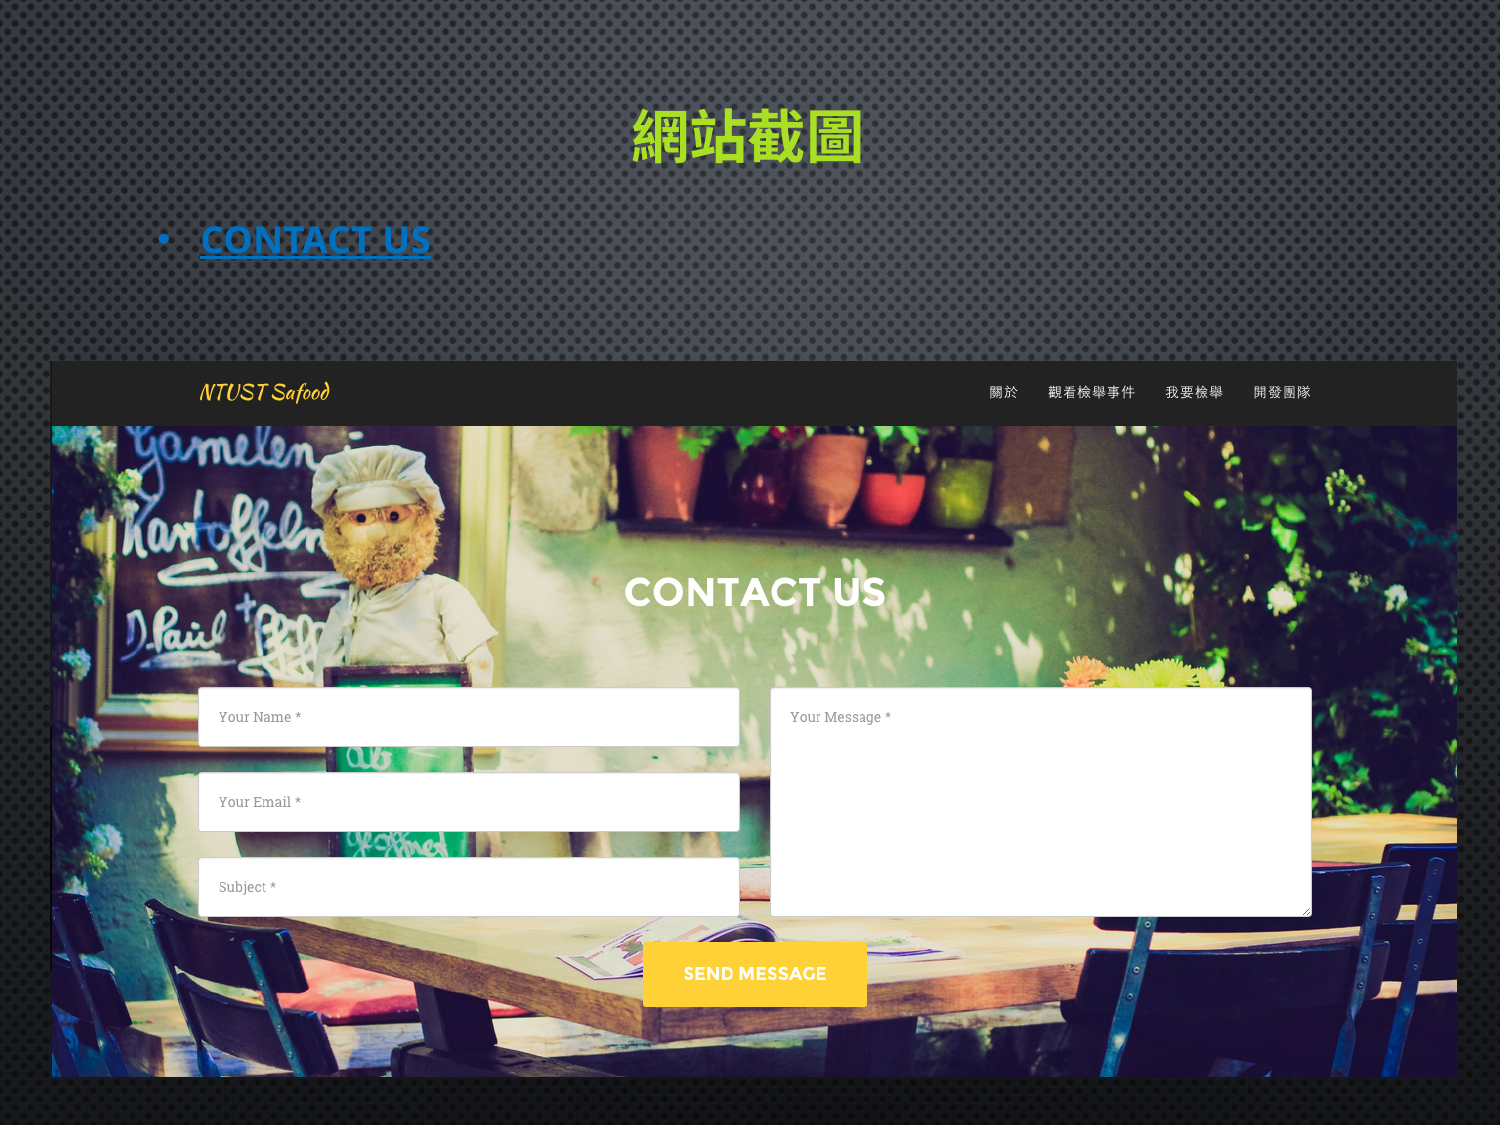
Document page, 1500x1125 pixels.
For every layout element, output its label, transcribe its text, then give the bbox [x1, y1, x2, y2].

picture [49, 361, 1457, 1078]
text_box 網站截圖 [614, 0, 882, 272]
list Contact US [142, 186, 1388, 361]
